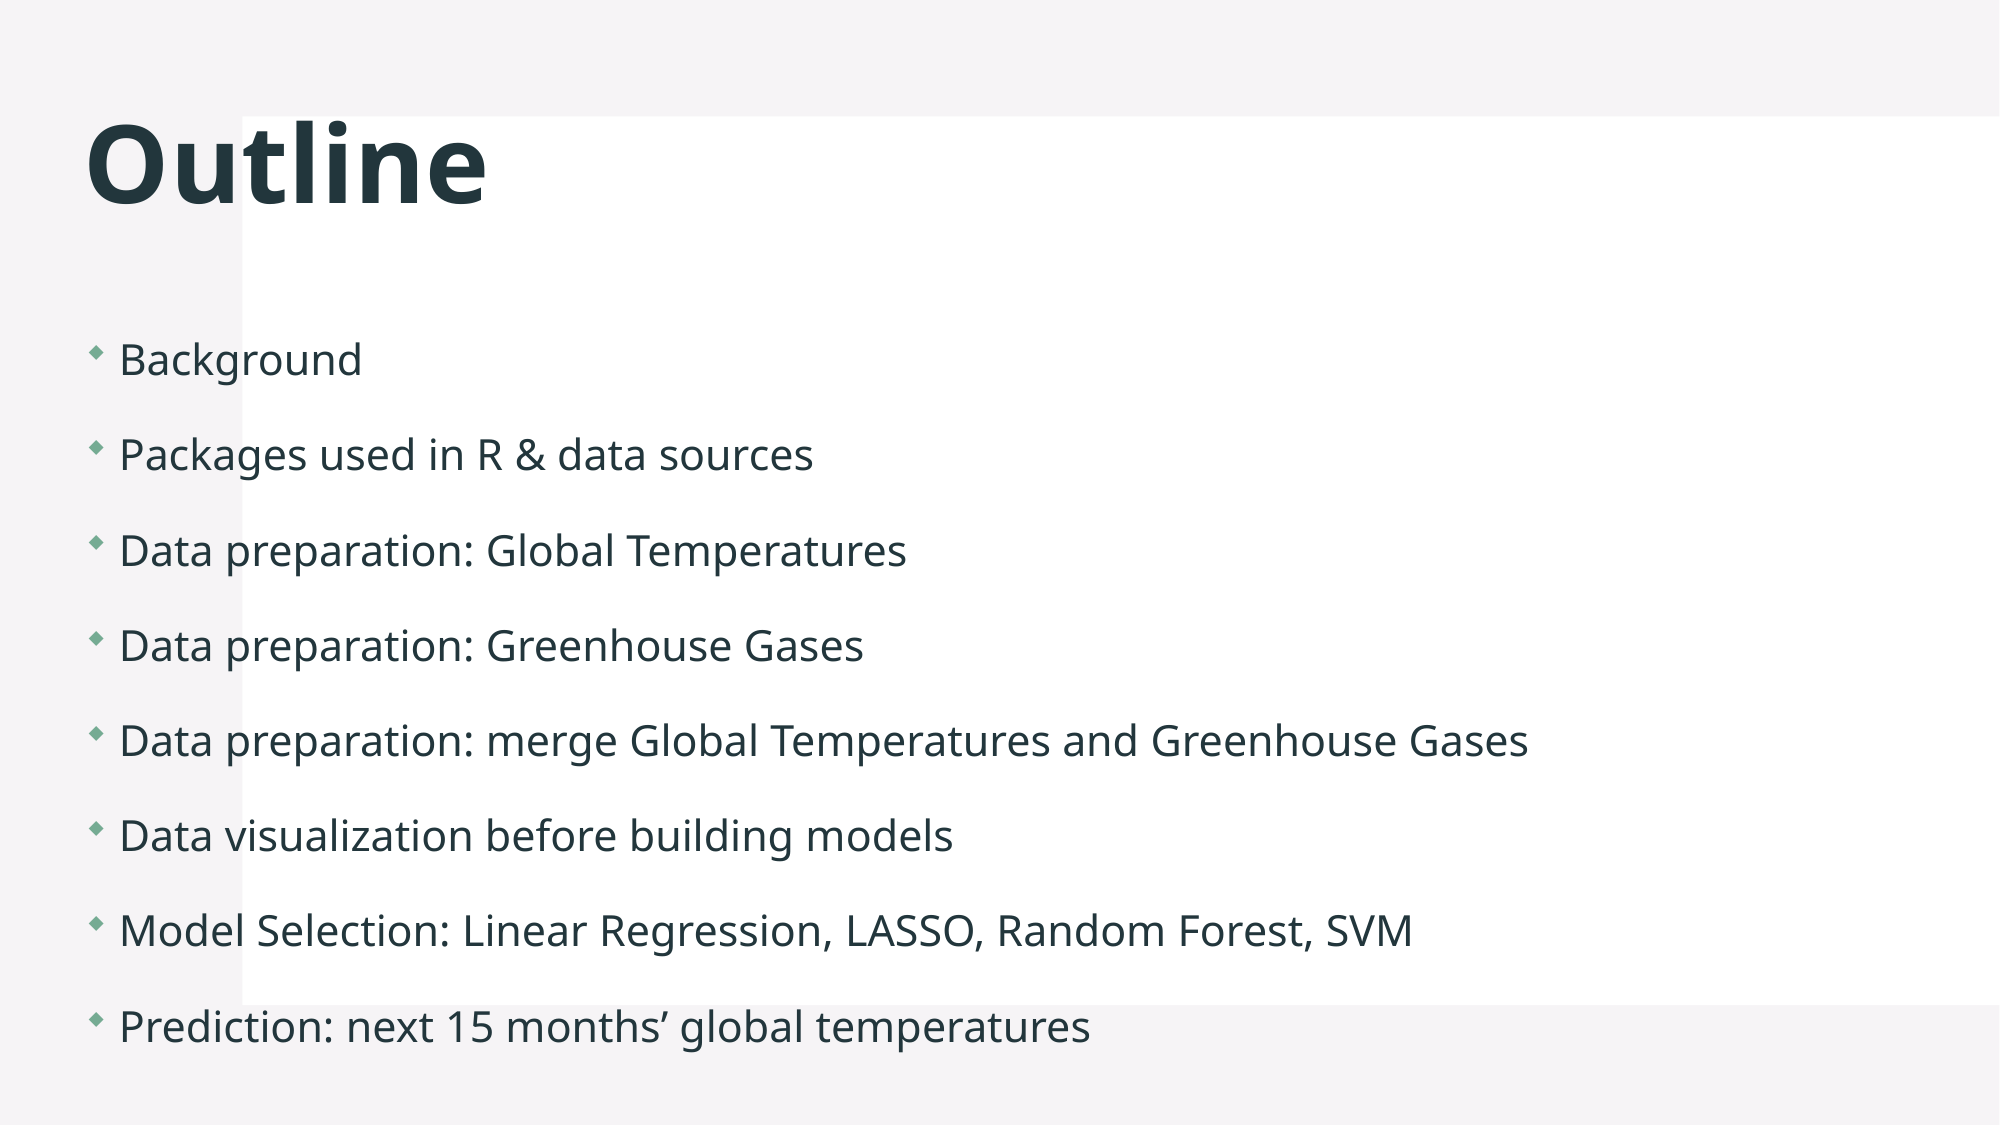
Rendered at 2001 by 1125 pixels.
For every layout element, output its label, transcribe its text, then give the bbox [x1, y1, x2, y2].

list Background Packages used in R & data sources Data preparation: Global Temperatures Data preparation: Greenhouse Gases Data preparation: merge Global Temperatures and Greenhouse Gases Data visualization before building models Model Selection: Linear Regression, LASSO, Random Forest, SVM Prediction: next 15 months’ global temperatures [68, 299, 1799, 1066]
title Outline [68, 59, 1799, 278]
